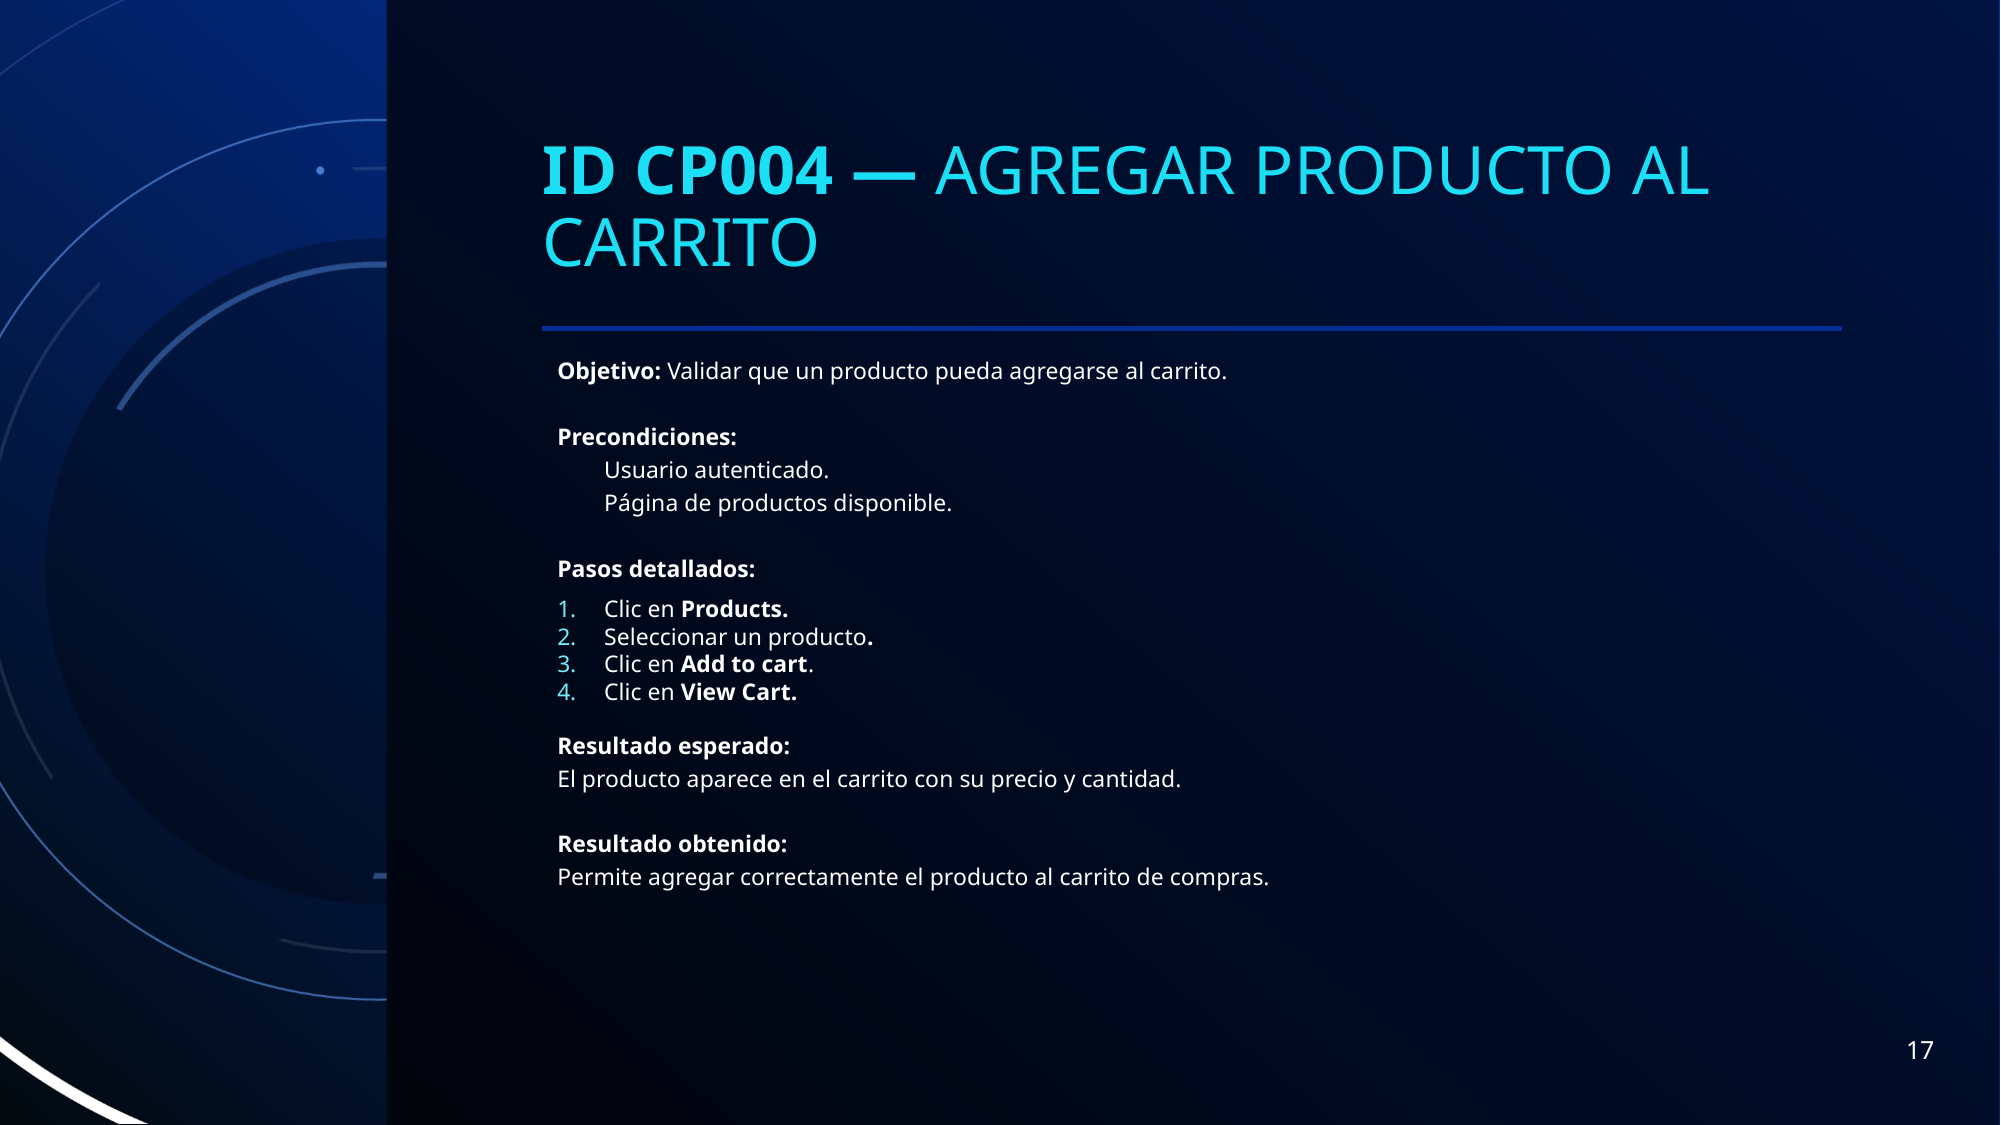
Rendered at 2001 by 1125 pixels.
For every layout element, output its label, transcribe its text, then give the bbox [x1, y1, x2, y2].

picture [0, 0, 387, 1124]
slide_number 17 [1499, 1021, 1950, 1082]
title ID cp004 — Agregar Producto al Carrito [542, 198, 1843, 289]
list Objetivo: Validar que un producto pueda agregarse al carrito. Precondiciones: Usuario autenticado. Página de productos disponible. Pasos detallados: Clic en Products. Seleccionar un producto. Clic en Add to cart. Clic en View Cart. Resultado esperado: El producto aparece en el carrito con su precio y cantidad. Resultado obtenido: Permite agregar correctamente el producto al carrito de compras. [542, 343, 1779, 1043]
